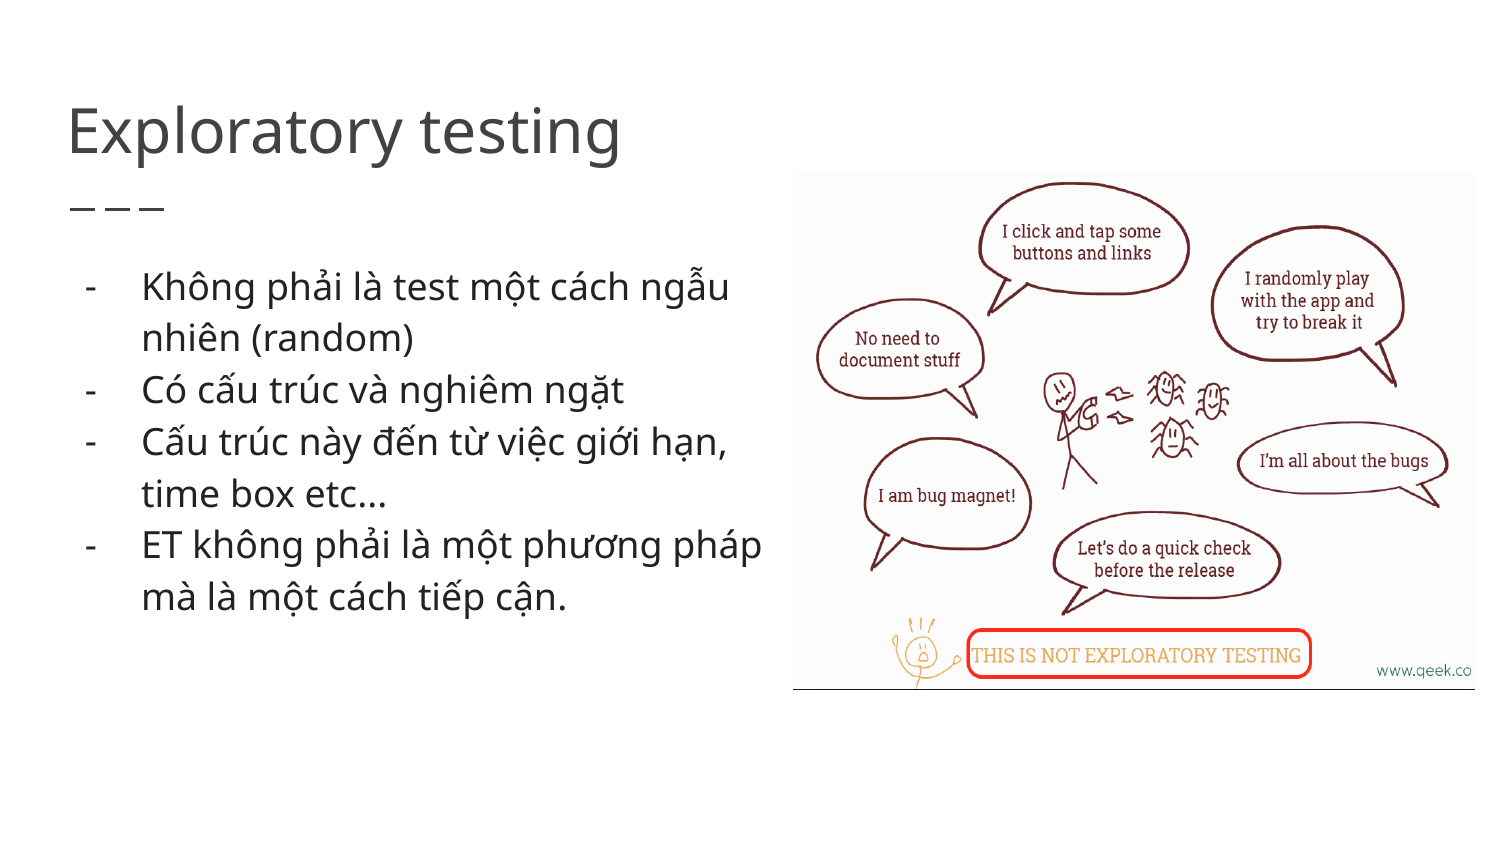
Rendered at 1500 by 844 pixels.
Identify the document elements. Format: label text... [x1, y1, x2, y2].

title Exploratory testing [51, 61, 1449, 182]
picture [793, 172, 1476, 691]
list Không phải là test một cách ngẫu nhiên (random) Có cấu trúc và nghiêm ngặt Cấu trúc này đến từ việc giới hạn, time box etc... ET không phải là một phương pháp mà là một cách tiếp cận. [51, 240, 794, 750]
